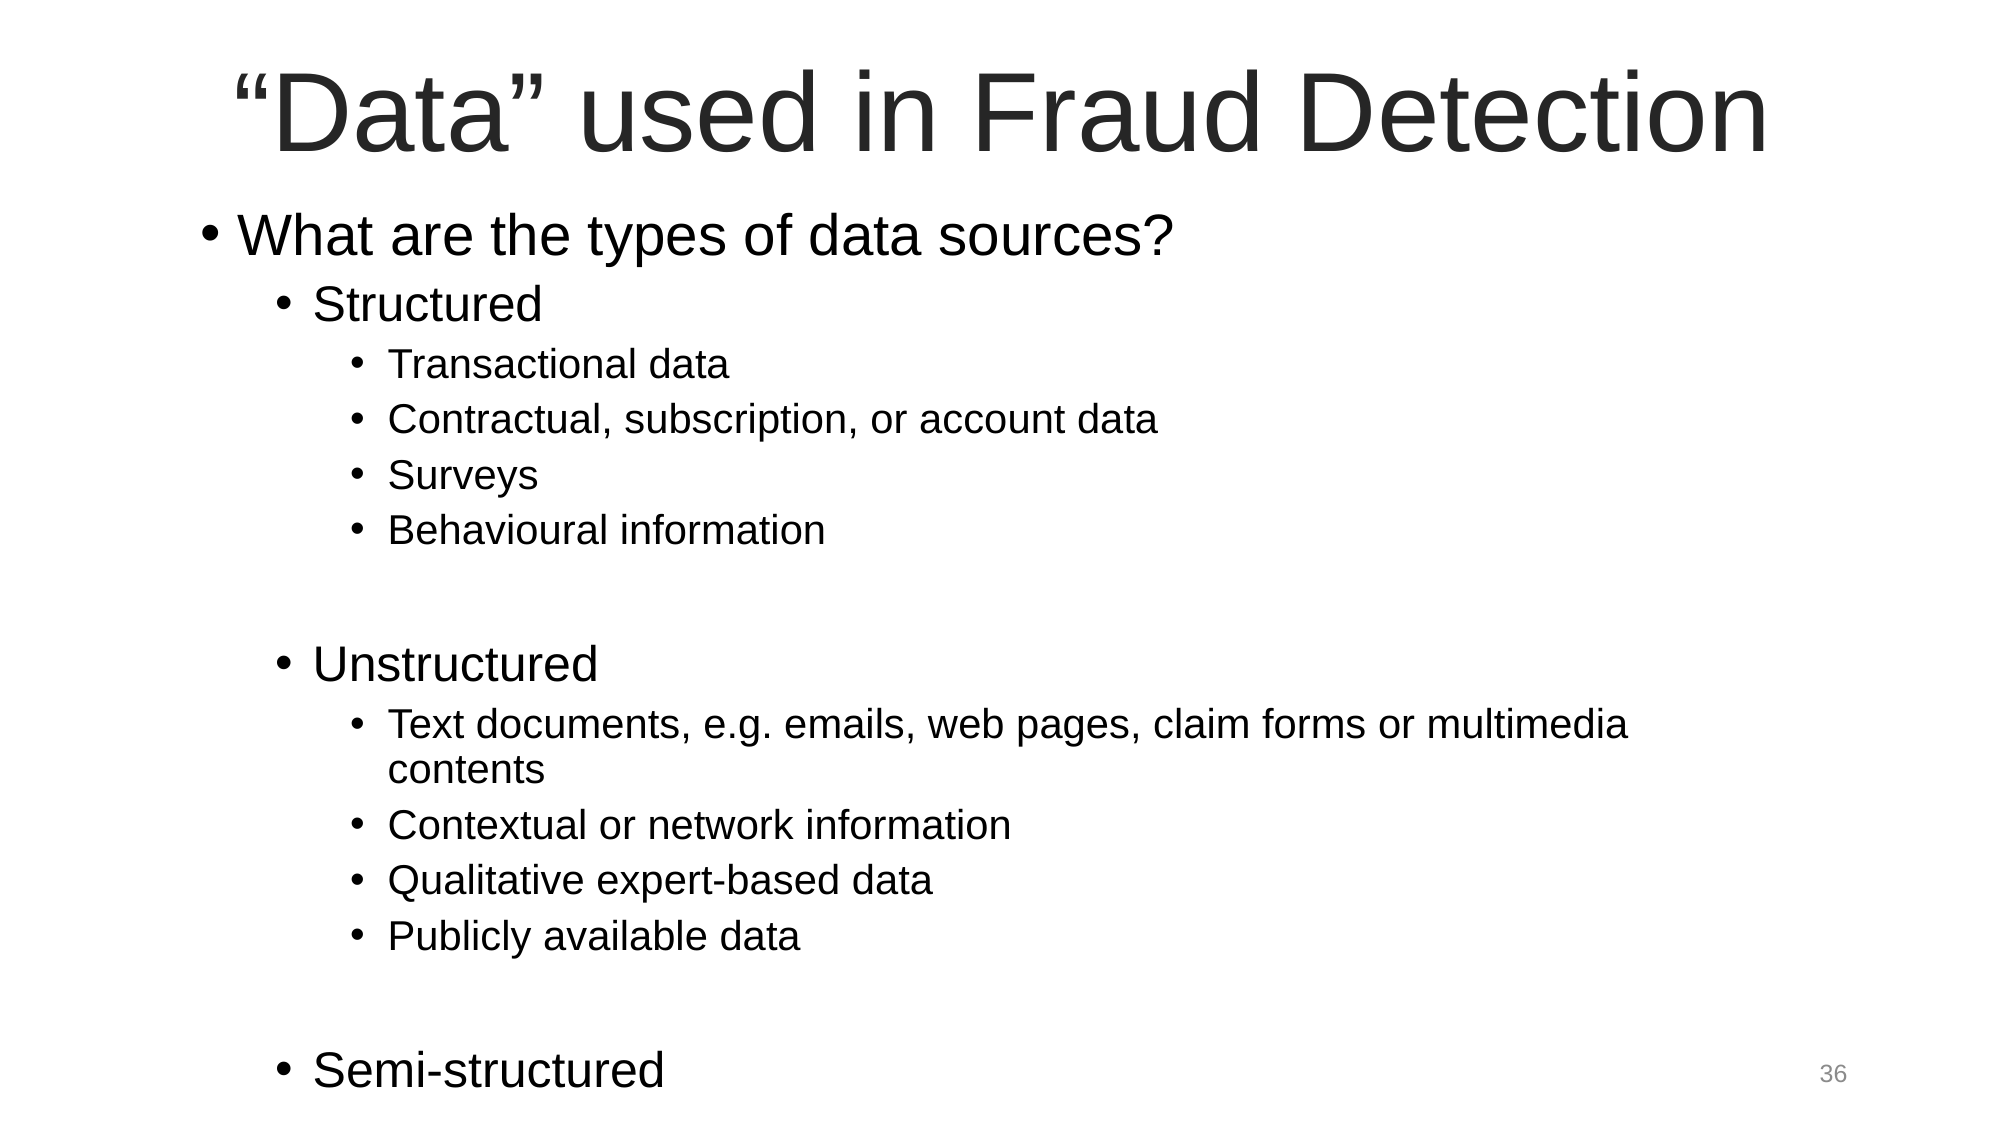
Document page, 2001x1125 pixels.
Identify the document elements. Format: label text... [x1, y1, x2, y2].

slide_number 36 [1412, 1042, 1863, 1103]
list “Data” used in Fraud Detection [53, 55, 1952, 175]
list What are the types of data sources? Structured Transactional data Contractual, subscription, or account data Surveys Behavioural information Unstructured Text documents, e.g. emails, web pages, claim forms or multimedia contents Contextual or network information Qualitative expert-based data Publicly available data Semi-structured [185, 197, 1808, 1014]
